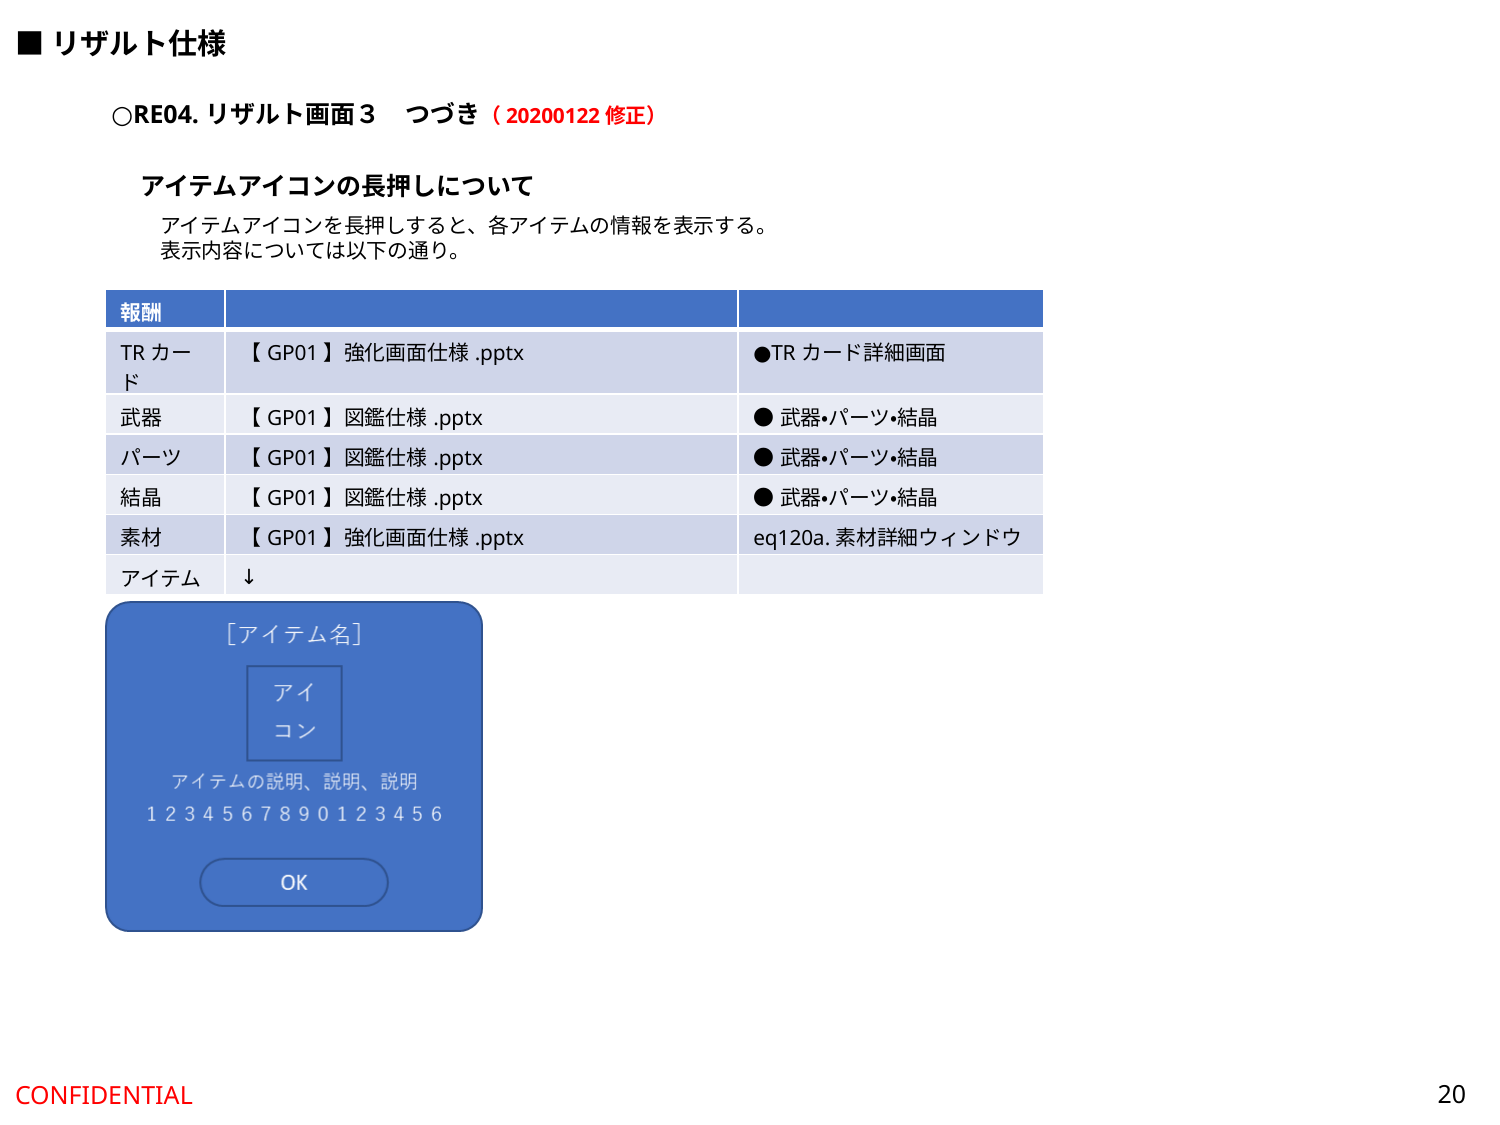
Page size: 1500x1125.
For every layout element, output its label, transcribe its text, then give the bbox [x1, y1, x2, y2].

table_cell パーツ [106, 435, 224, 474]
table_cell 【GP01】図鑑仕様.pptx [226, 435, 737, 474]
table_cell 【GP01】図鑑仕様.pptx [226, 475, 737, 514]
table_header [226, 290, 737, 327]
table_header [739, 290, 1043, 327]
table_cell 結晶 [106, 475, 224, 514]
table_cell ●武器・パーツ・結晶 [739, 435, 1043, 474]
table_cell アイテム [106, 555, 224, 594]
footer CONFIDENTIAL [0, 1065, 507, 1125]
table_cell 武器 [106, 395, 224, 433]
text_box ■リザルト仕様 [0, 17, 242, 68]
table_cell TRカード [106, 332, 224, 393]
table_cell ●TRカード詳細画面 [739, 332, 1043, 393]
table_cell [739, 555, 1043, 594]
table_cell 【GP01】図鑑仕様.pptx [226, 395, 737, 433]
text_box アイテムアイコンの長押しについて [125, 162, 551, 208]
slide_number 20 [1143, 1065, 1482, 1125]
table_cell ●武器・パーツ・結晶 [739, 395, 1043, 433]
table_header 報酬 [106, 290, 224, 327]
text_box アイテムアイコンを長押しすると、各アイテムの情報を表示する。 表示内容については以下の通り。 [145, 205, 792, 270]
table_cell eq120a.素材詳細ウィンドウ [739, 515, 1043, 554]
table_cell ↓ [226, 555, 737, 594]
table_cell ●武器・パーツ・結晶 [739, 475, 1043, 514]
text_box ○RE04.リザルト画面３ つづき（20200122修正） [96, 90, 683, 136]
table_cell 【GP01】強化画面仕様.pptx [226, 332, 737, 393]
table_cell 素材 [106, 515, 224, 554]
table_cell 【GP01】強化画面仕様.pptx [226, 515, 737, 554]
picture [105, 601, 483, 932]
